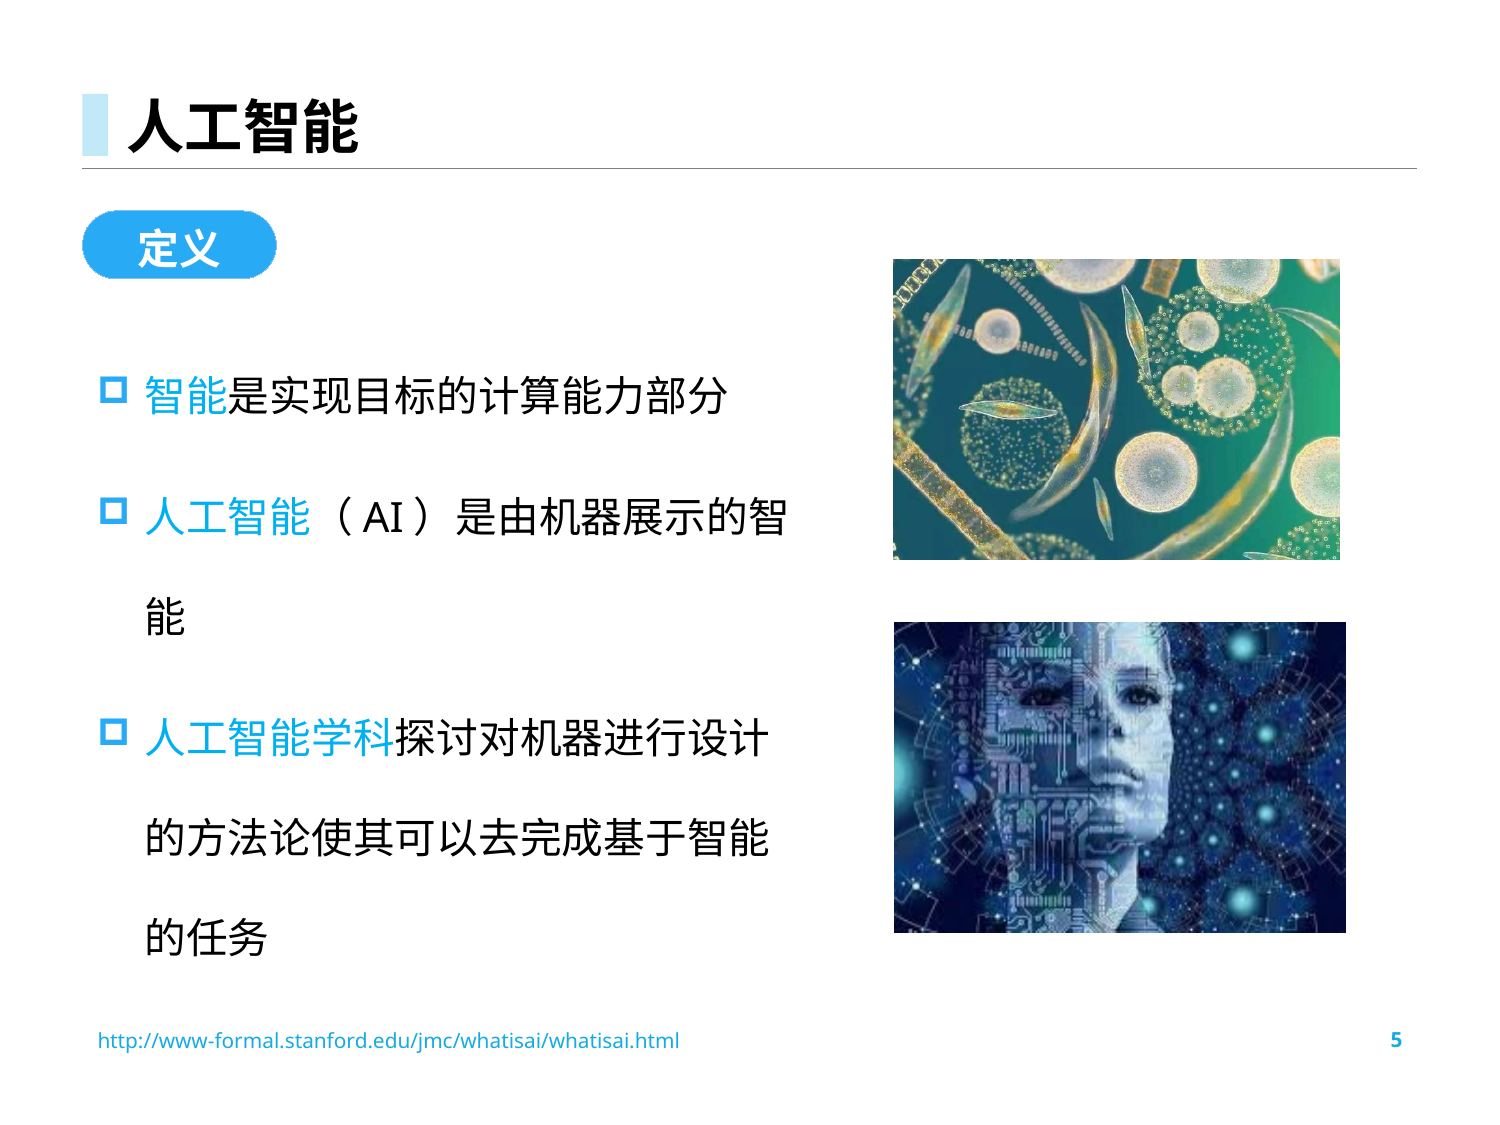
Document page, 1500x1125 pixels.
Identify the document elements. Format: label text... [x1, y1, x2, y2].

footer http://www-formal.stanford.edu/jmc/whatisai/whatisai.html [82, 1023, 766, 1058]
picture [894, 622, 1346, 933]
slide_number 5 [1059, 1023, 1418, 1058]
text_box 智能是实现目标的计算能力部分 人工智能（AI）是由机器展示的智能 人工智能学科探讨对机器进行设计的方法论使其可以去完成基于智能的任务 [82, 312, 825, 998]
title 人工智能 [111, 0, 1447, 169]
picture [893, 259, 1340, 560]
text_box 定义 [82, 210, 277, 279]
